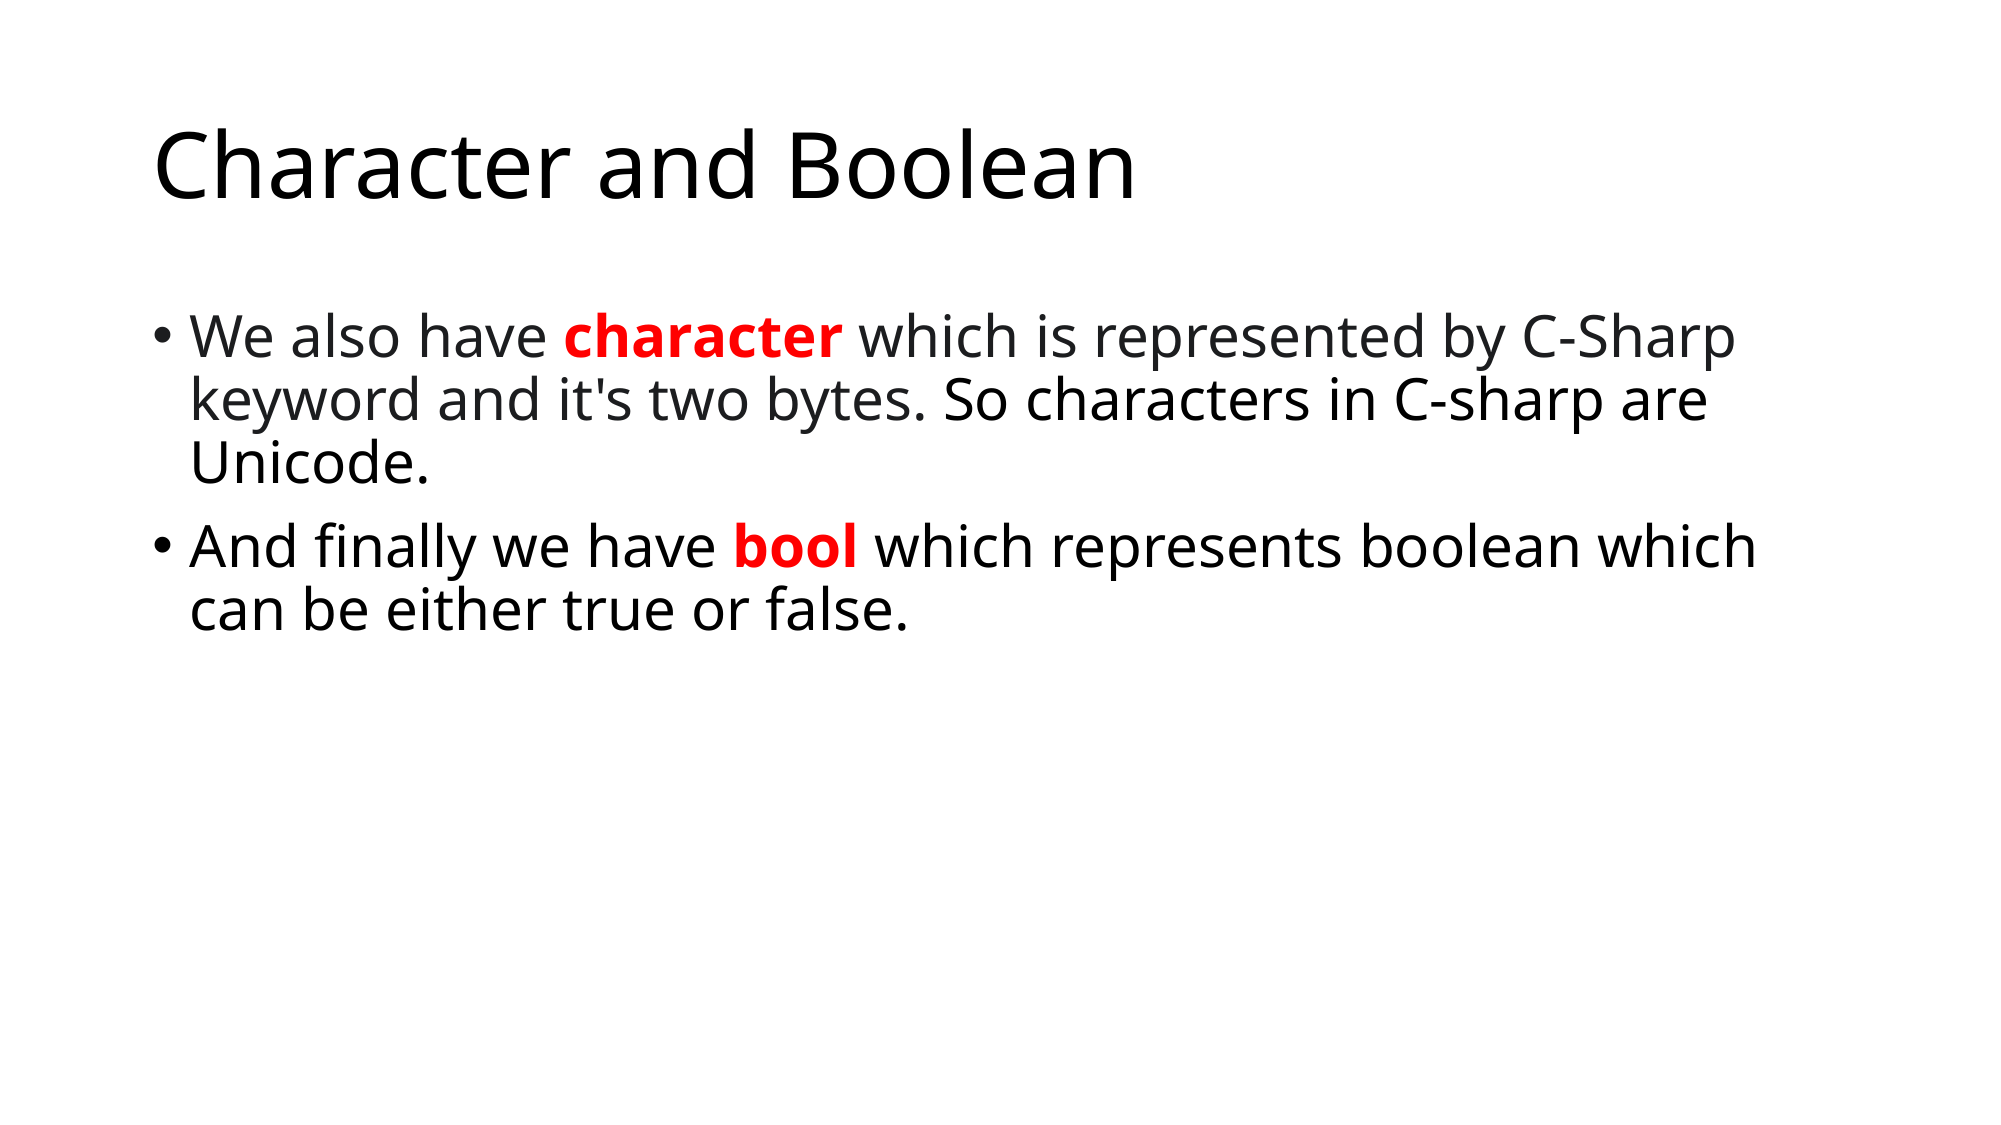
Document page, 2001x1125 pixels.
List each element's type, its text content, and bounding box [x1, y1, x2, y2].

title Character and Boolean [137, 59, 1863, 278]
list We also have character which is represented by C-Sharp keyword and it's two bytes. So characters in C-sharp are Unicode. And finally we have bool which represents boolean which can be either true or false. [137, 299, 1863, 1014]
